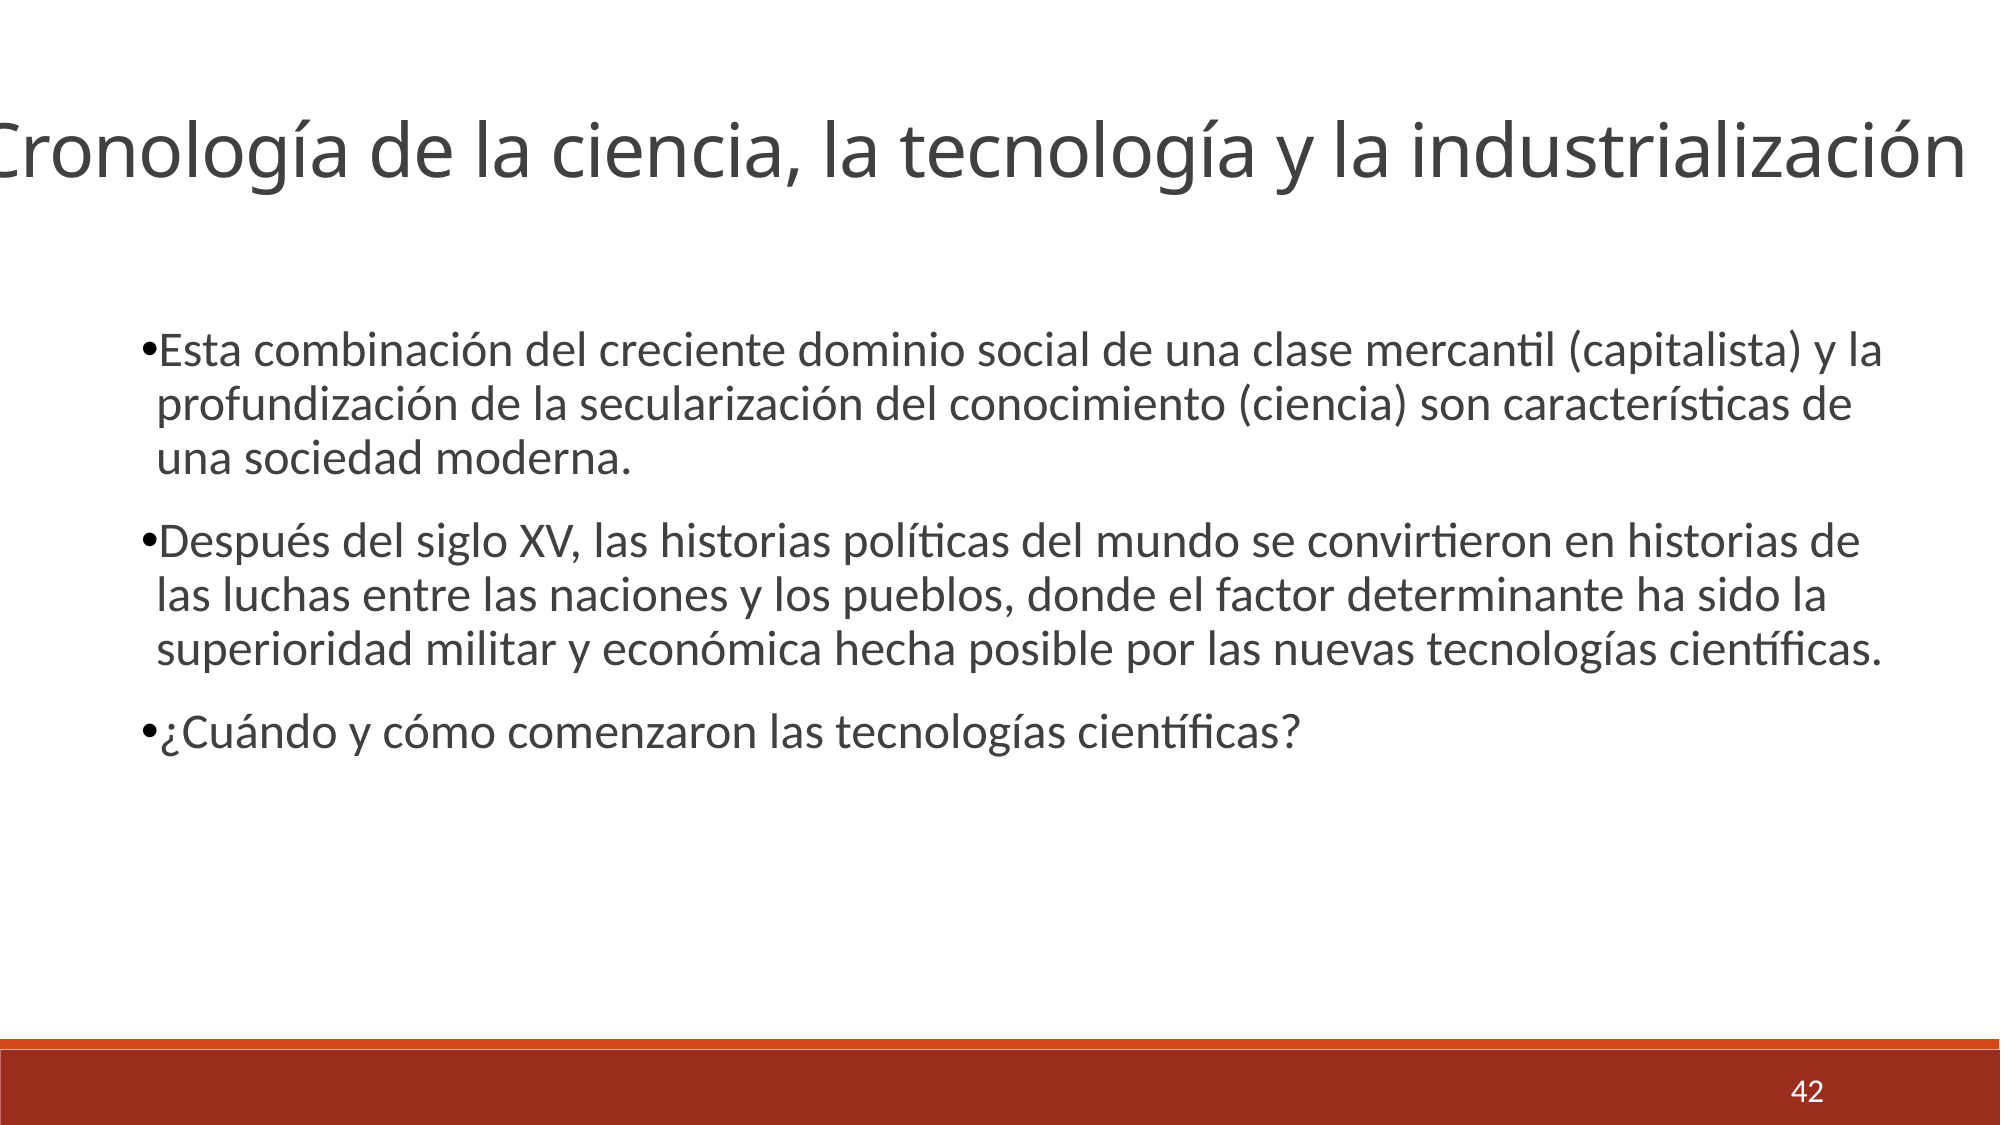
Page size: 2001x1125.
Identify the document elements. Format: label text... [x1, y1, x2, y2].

text_box Esta combinación del creciente dominio social de una clase mercantil (capitalista) y la profundización de la secularización del conocimiento (ciencia) son características de una sociedad moderna. Después del siglo XV, las historias políticas del mundo se convirtieron en historias de las luchas entre las naciones y los pueblos, donde el factor determinante ha sido la superioridad militar y económica hecha posible por las nuevas tecnologías científicas. ¿Cuándo y cómo comenzaron las tecnologías científicas? [126, 316, 1907, 1004]
slide_number 42 [1624, 1059, 1840, 1120]
text_box Cronología de la ciencia, la tecnología y la industrialización [0, 95, 1984, 201]
